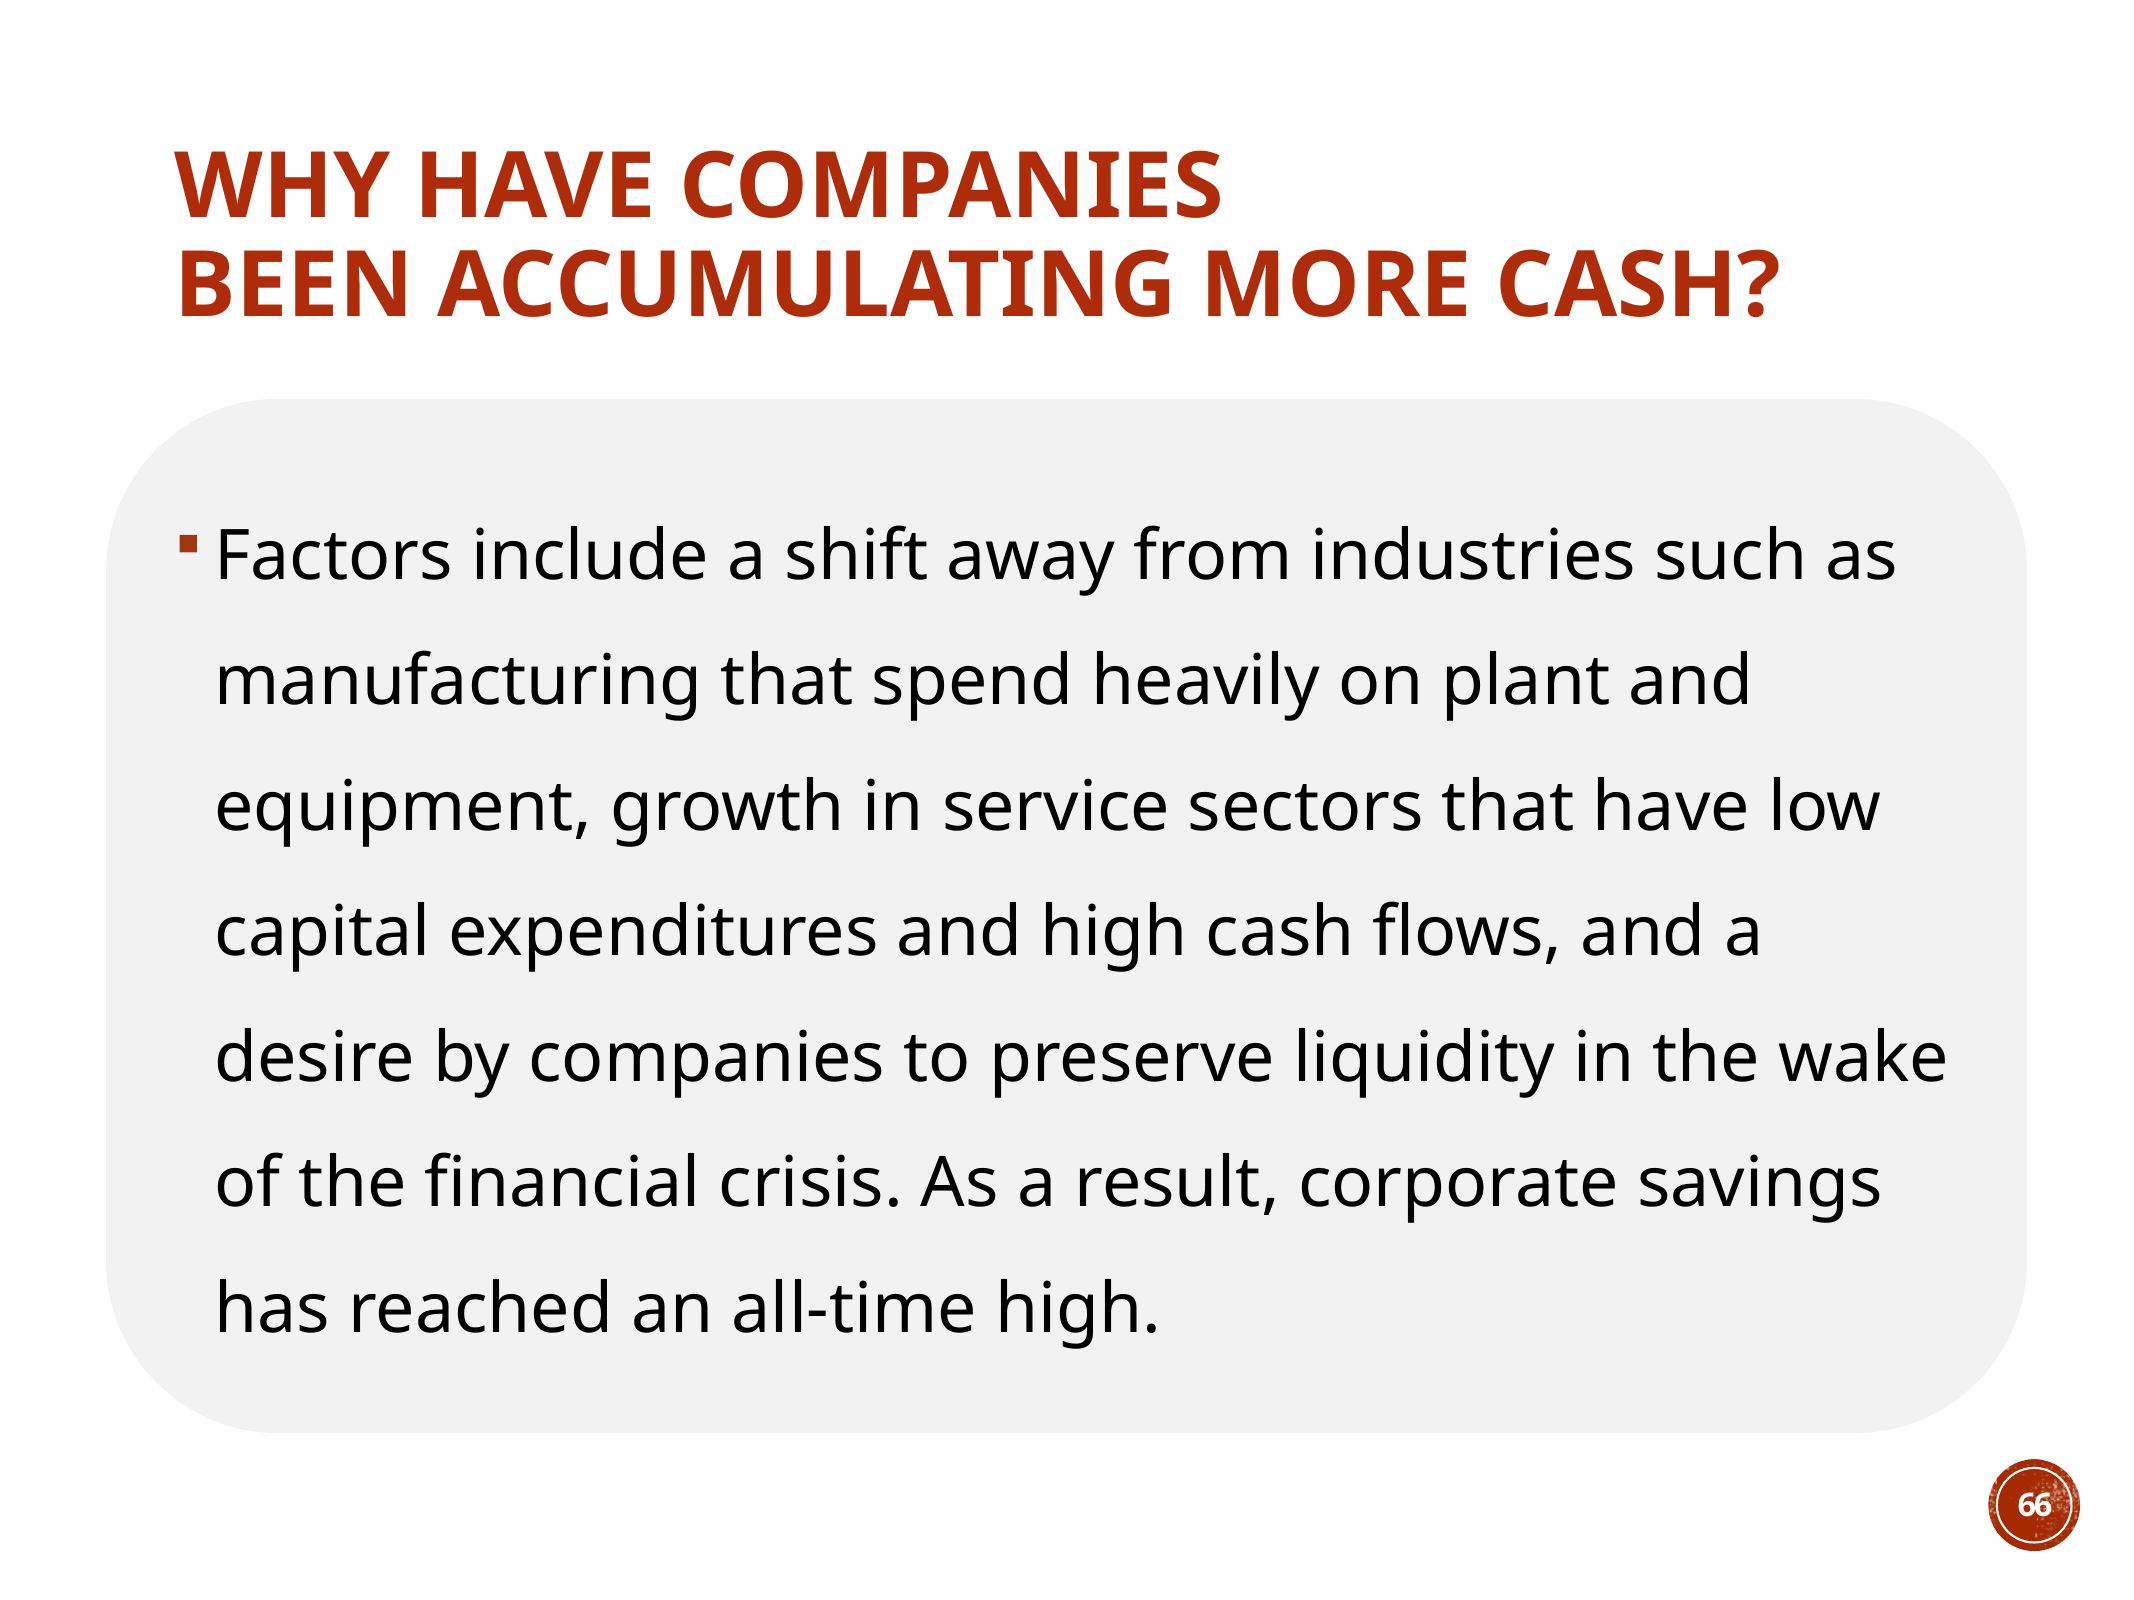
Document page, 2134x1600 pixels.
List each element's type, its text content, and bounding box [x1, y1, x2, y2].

text_box [105, 399, 2029, 1435]
slide_number 66 [1979, 1463, 2092, 1549]
list Factors include a shift away from industries such as manufacturing that spend heavily on plant and equipment, growth in service sectors that have low capital expenditures and high cash flows, and a desire by companies to preserve liquidity in the wake of the financial crisis. As a result, corporate savings has reached an all-time high. [159, 460, 1974, 1364]
title Why have companies been accumulating more cash? [159, 76, 1974, 399]
